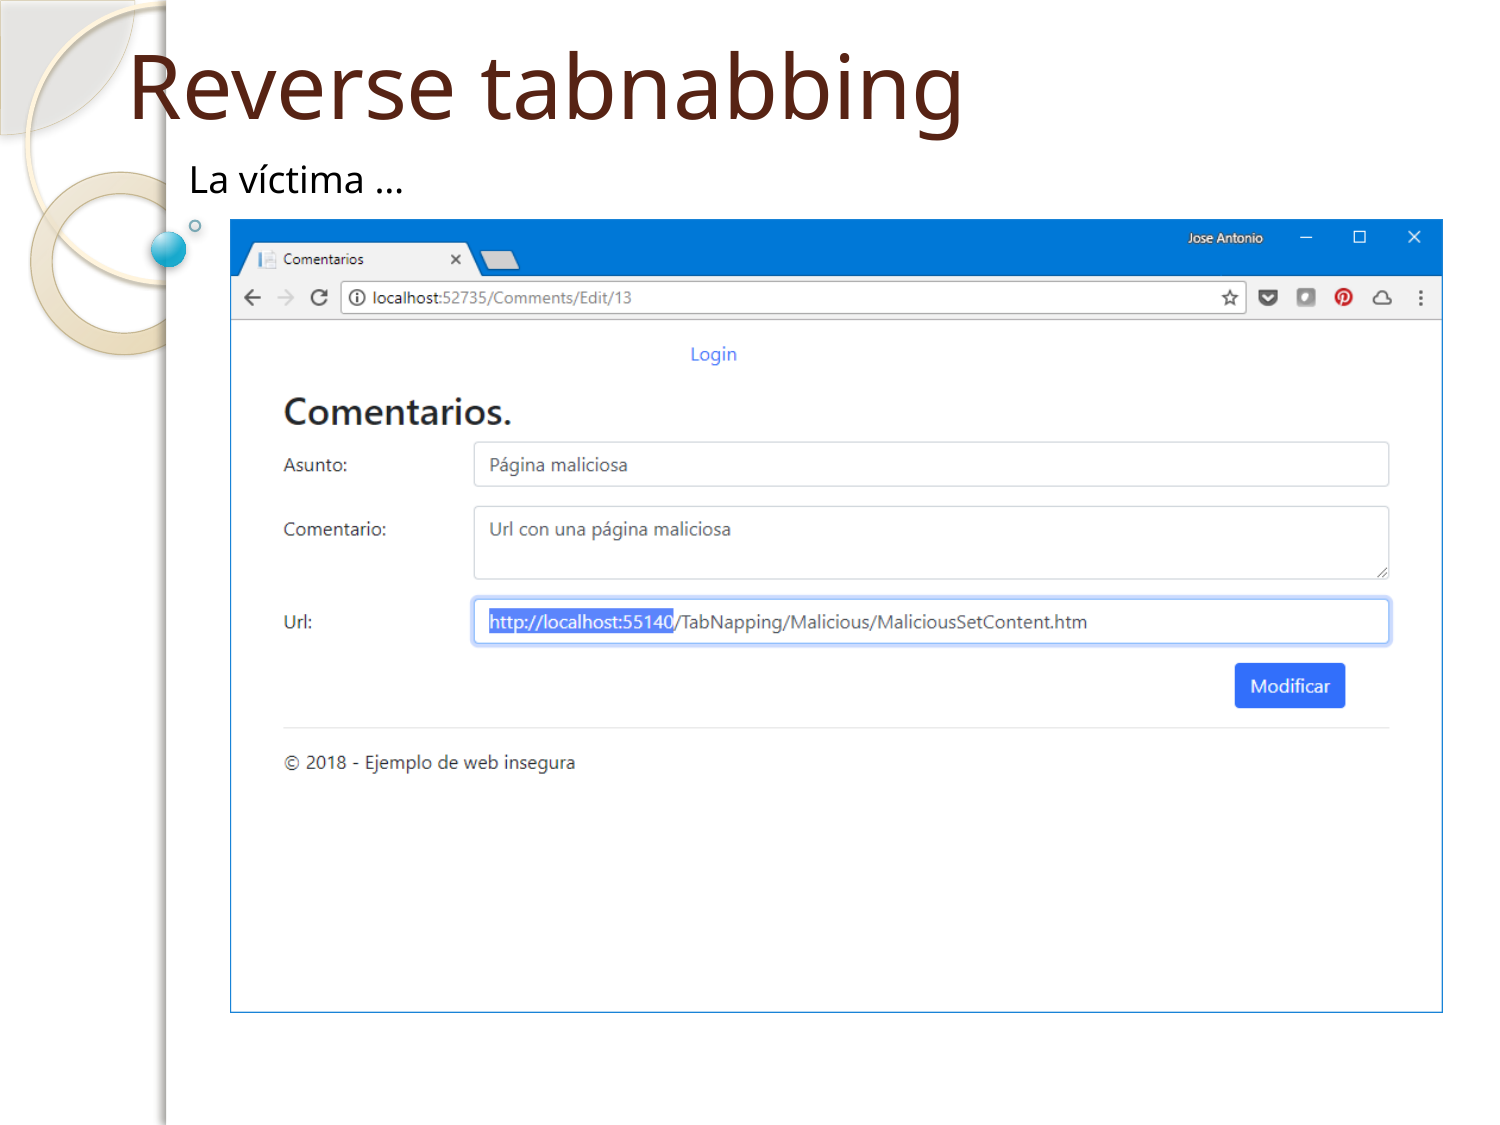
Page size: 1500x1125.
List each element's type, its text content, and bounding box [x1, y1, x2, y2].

title Reverse tabnabbing [112, 7, 1483, 145]
text_box La víctima … [173, 148, 420, 209]
picture [229, 219, 1443, 1013]
